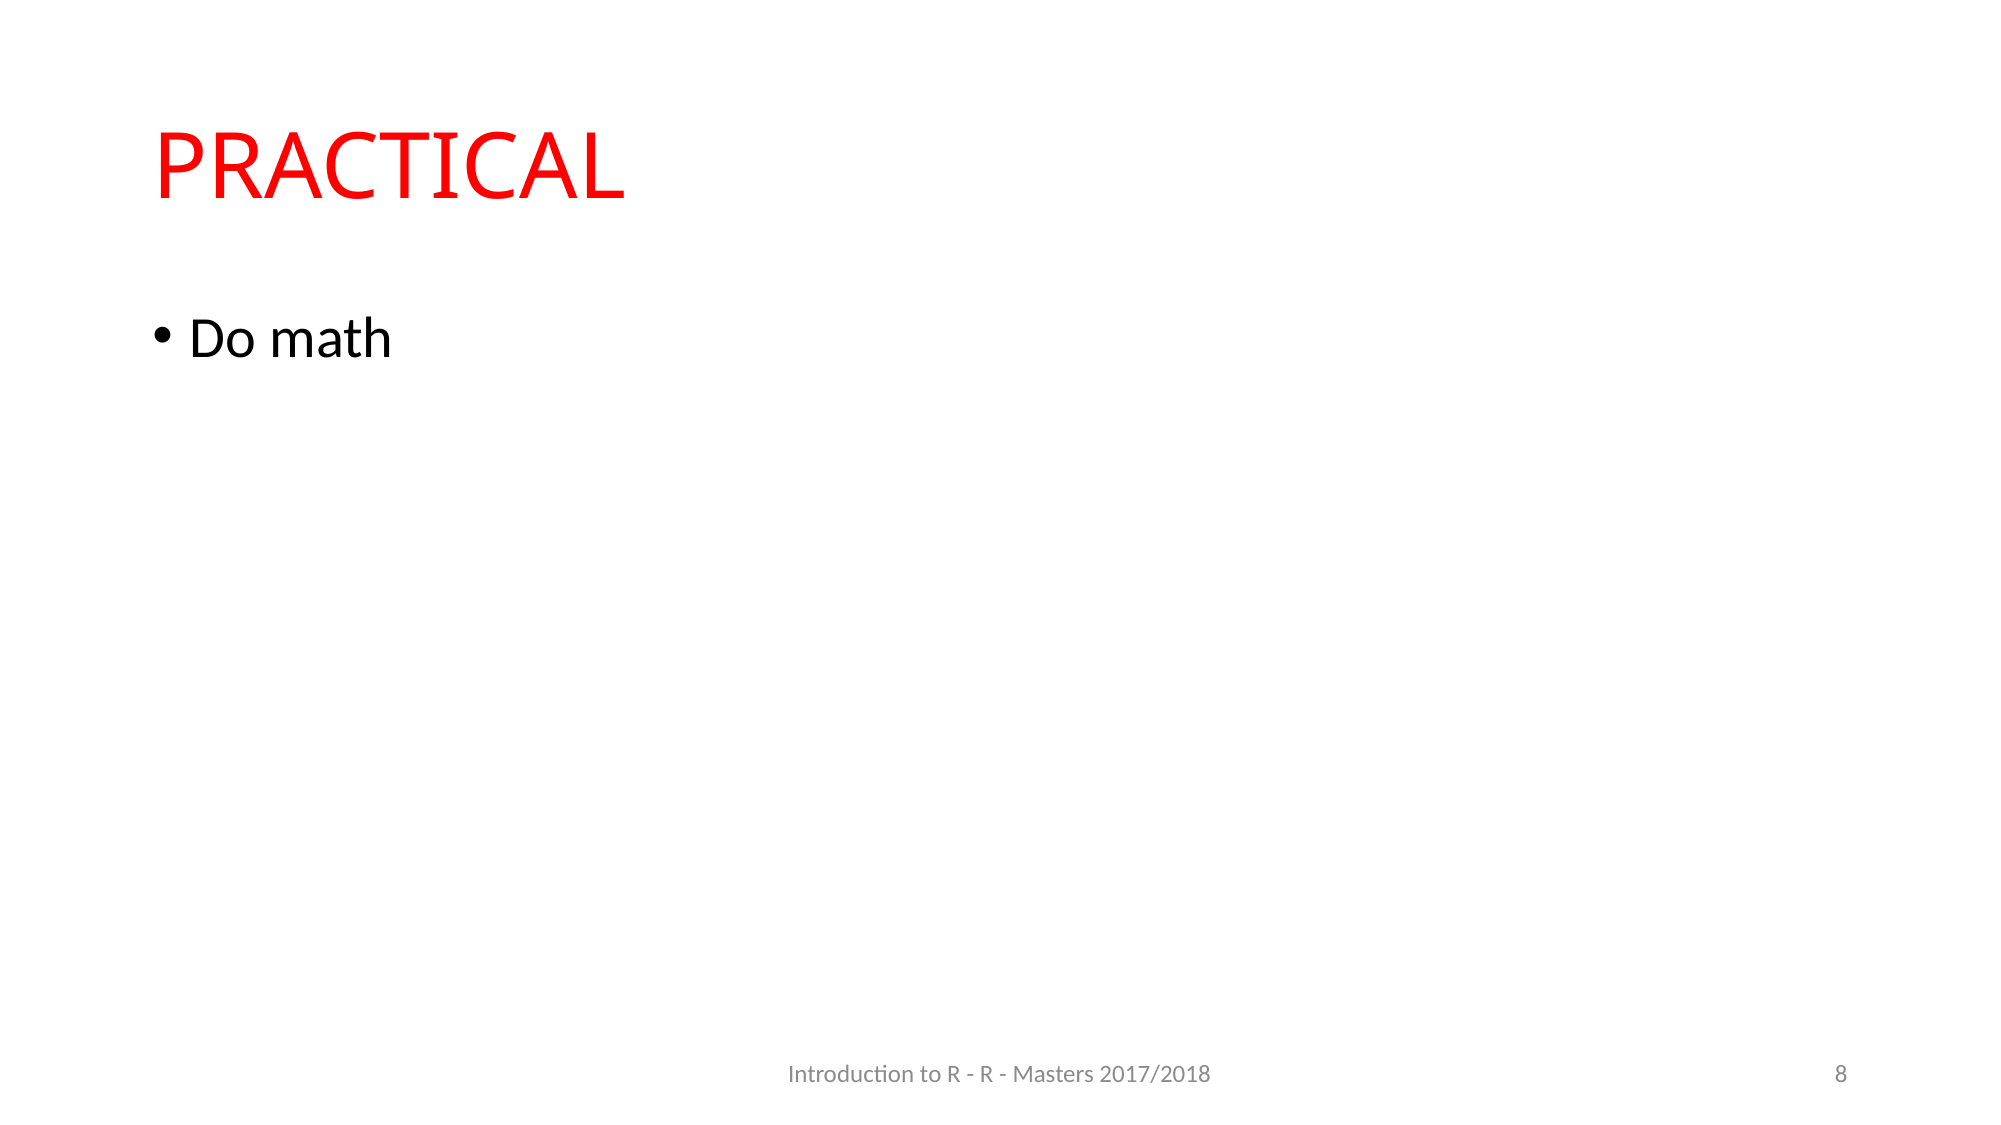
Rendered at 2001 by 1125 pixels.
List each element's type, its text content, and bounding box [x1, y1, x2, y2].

slide_number 8 [1412, 1042, 1863, 1103]
title PRACTICAL [137, 59, 1863, 278]
footer Introduction to R - R - Masters 2017/2018 [662, 1042, 1338, 1103]
list Do math [137, 299, 1863, 1014]
